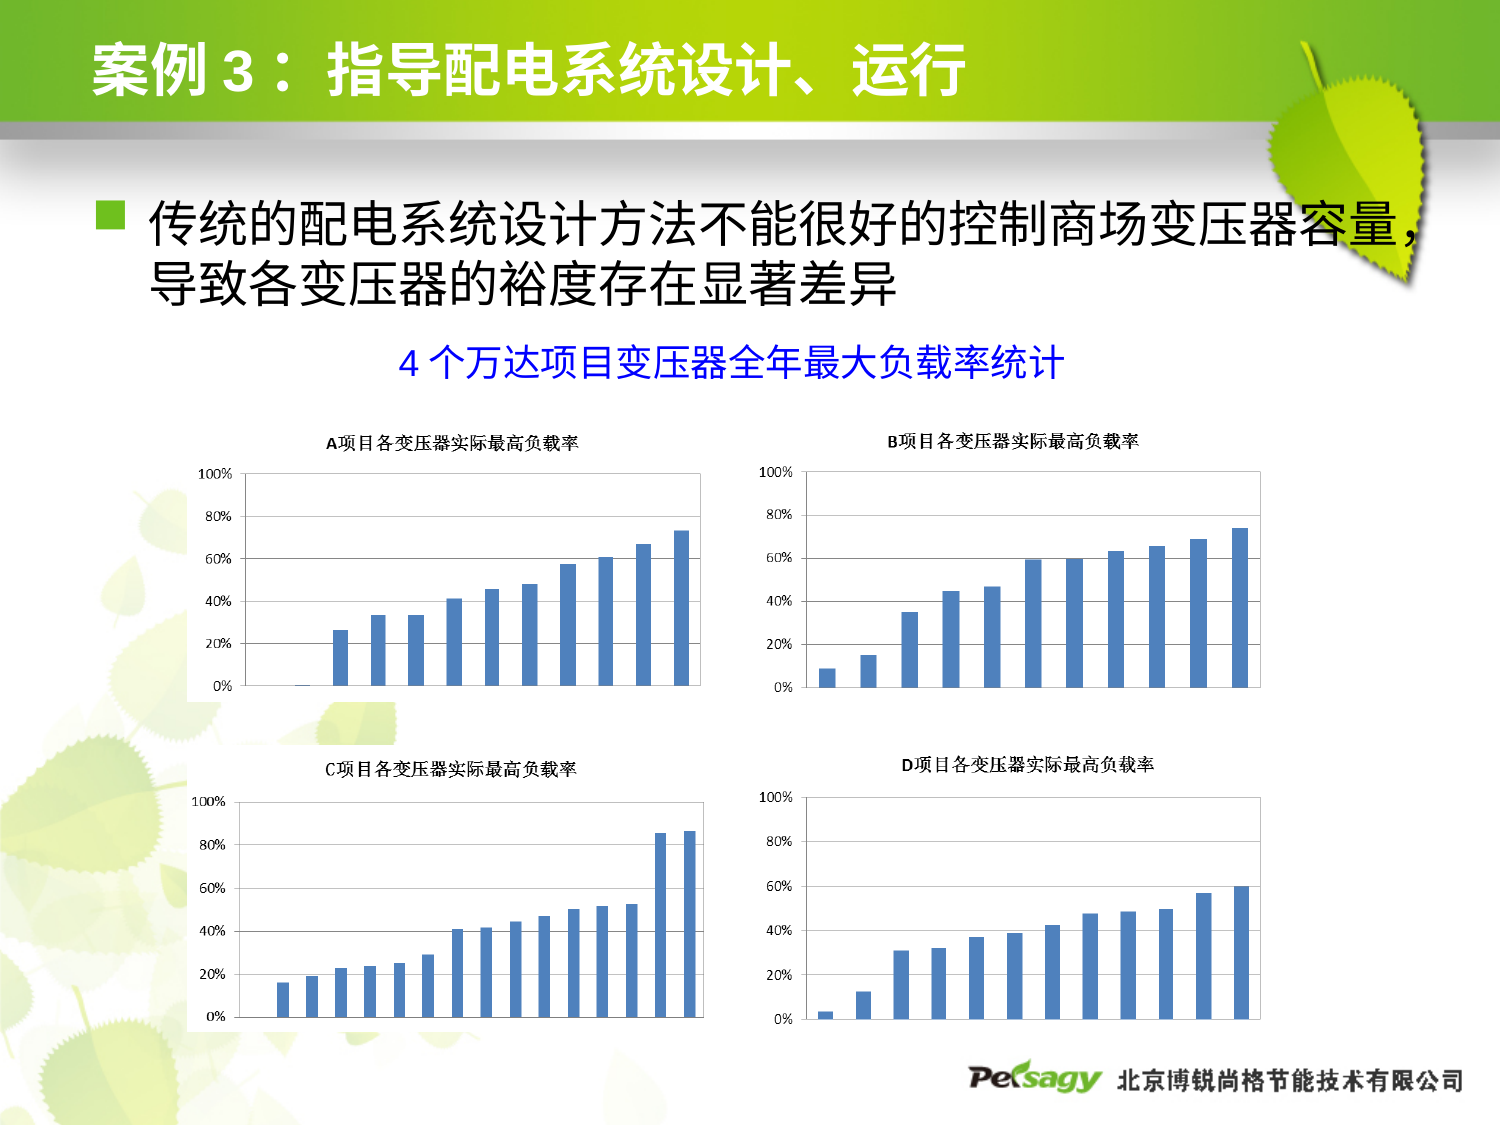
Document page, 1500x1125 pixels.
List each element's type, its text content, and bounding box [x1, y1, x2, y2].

title 案例3：指导配电系统设计、运行 [76, 19, 1424, 117]
picture [0, 0, 1500, 1125]
text_box 4个万达项目变压器全年最大负载率统计 [354, 331, 1111, 392]
list 传统的配电系统设计方法不能很好的控制商场变压器容量，导致各变压器的裕度存在显著差异 [76, 184, 1424, 1032]
